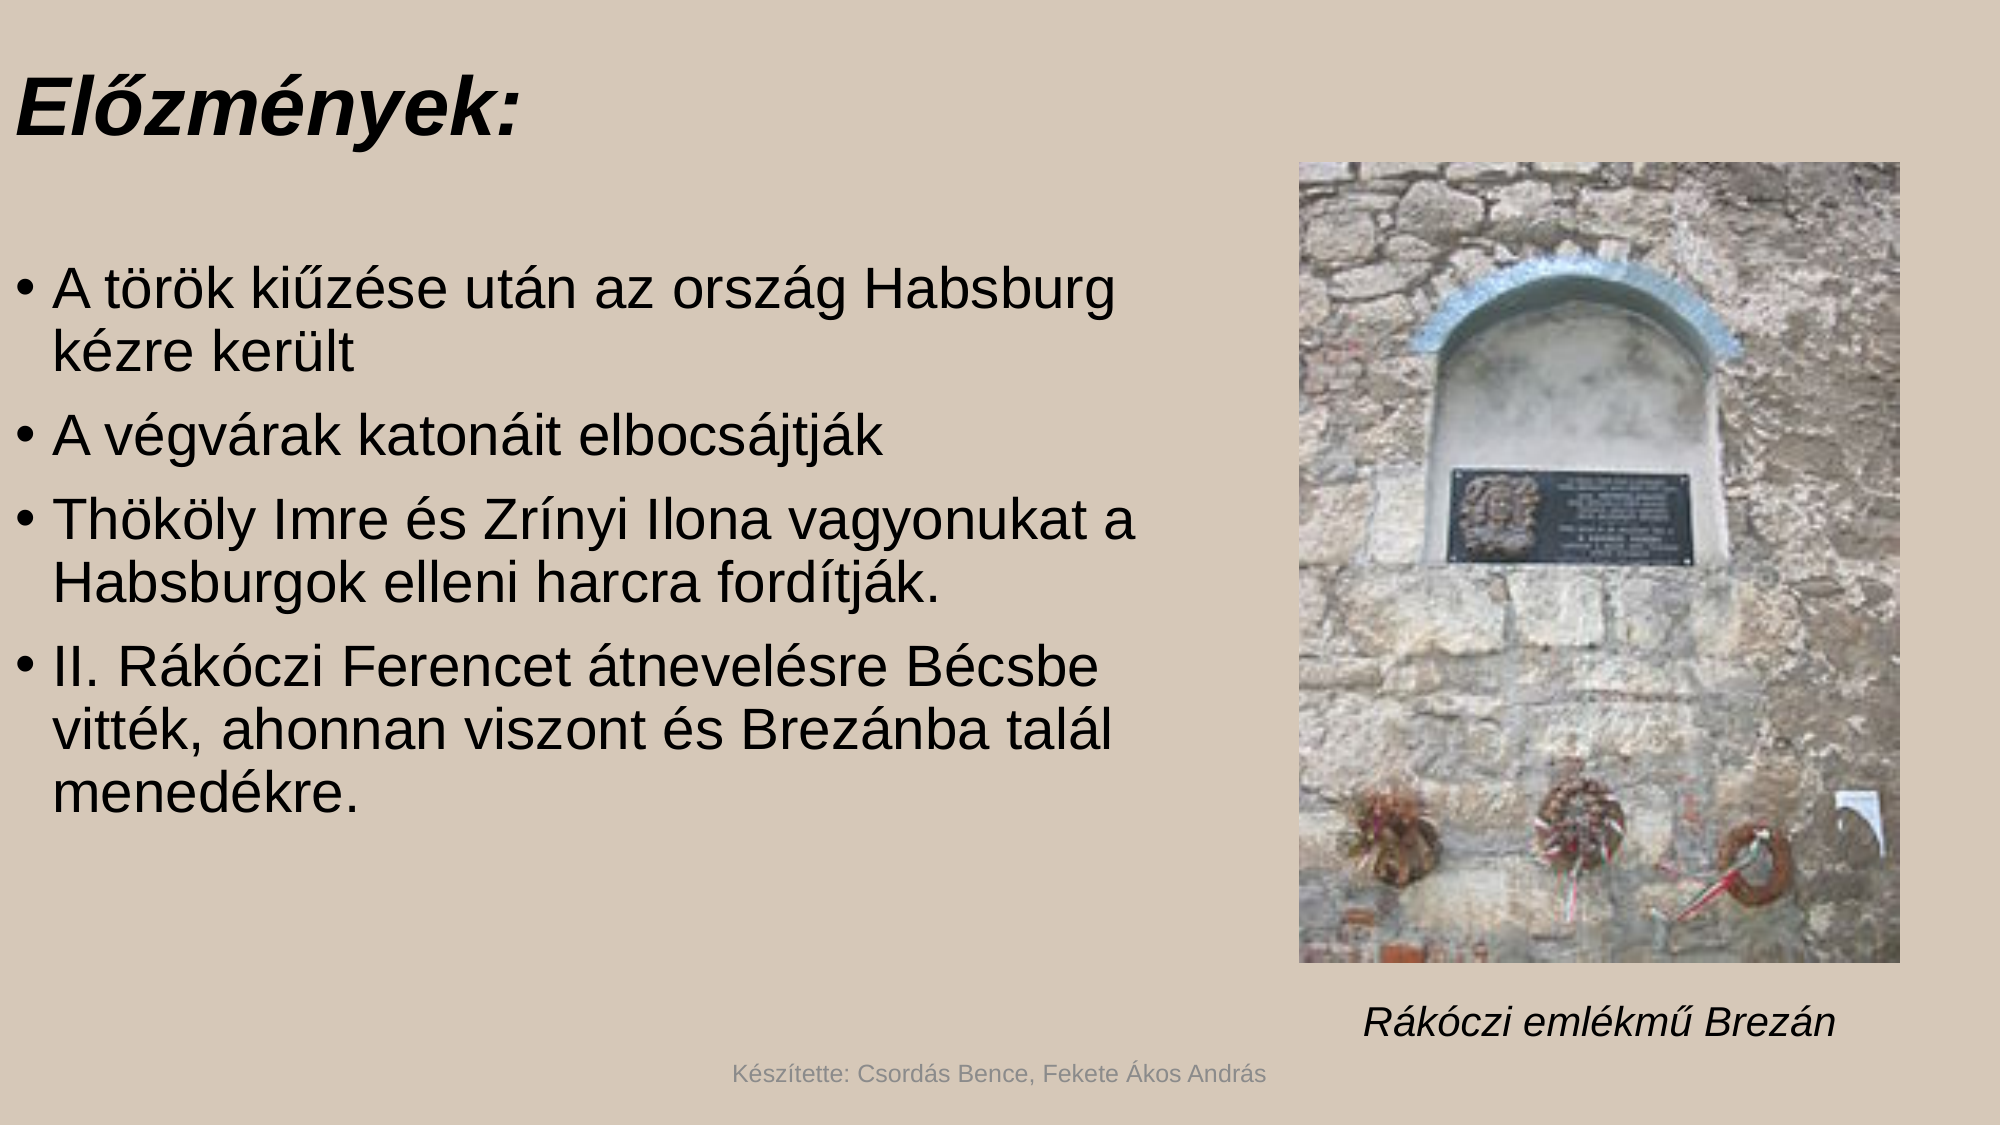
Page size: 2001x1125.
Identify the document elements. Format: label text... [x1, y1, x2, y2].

picture [1299, 162, 1900, 963]
list A török kiűzése után az ország Habsburg kézre került A végvárak katonáit elbocsájtják Thököly Imre és Zrínyi Ilona vagyonukat a Habsburgok elleni harcra fordítják. II. Rákóczi Ferencet átnevelésre Bécsbe vitték, ahonnan viszont és Brezánba talál menedékre. [0, 251, 1224, 965]
footer Készítette: Csordás Bence, Fekete Ákos András [662, 1042, 1338, 1103]
title Előzmények: [0, 0, 577, 218]
text_box Rákóczi emlékmű Brezán [1299, 986, 1900, 1052]
